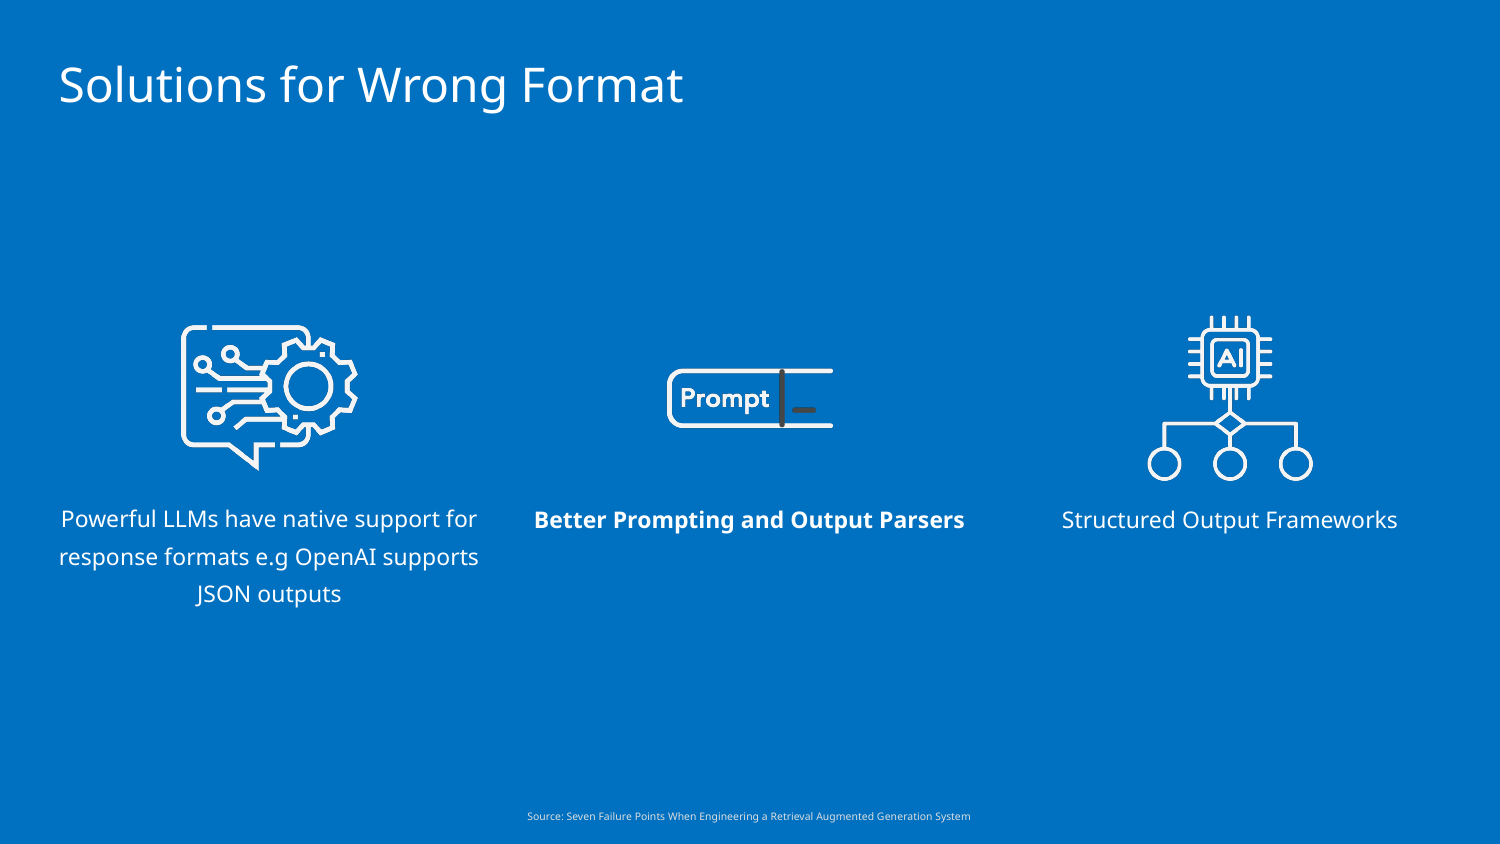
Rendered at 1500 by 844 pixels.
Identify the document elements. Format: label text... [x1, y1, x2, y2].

text_box Source: Seven Failure Points When Engineering a Retrieval Augmented Generation System [118, 805, 1382, 822]
picture [181, 309, 358, 487]
text_box Better Prompting and Output Parsers [520, 495, 980, 528]
text_box Solutions for Wrong Format [58, 50, 1500, 101]
text_box Powerful LLMs have native support for response formats e.g OpenAI supports JSON outputs [38, 495, 501, 594]
picture [1141, 309, 1319, 487]
picture [661, 309, 838, 487]
text_box Structured Output Frameworks [1041, 495, 1419, 528]
